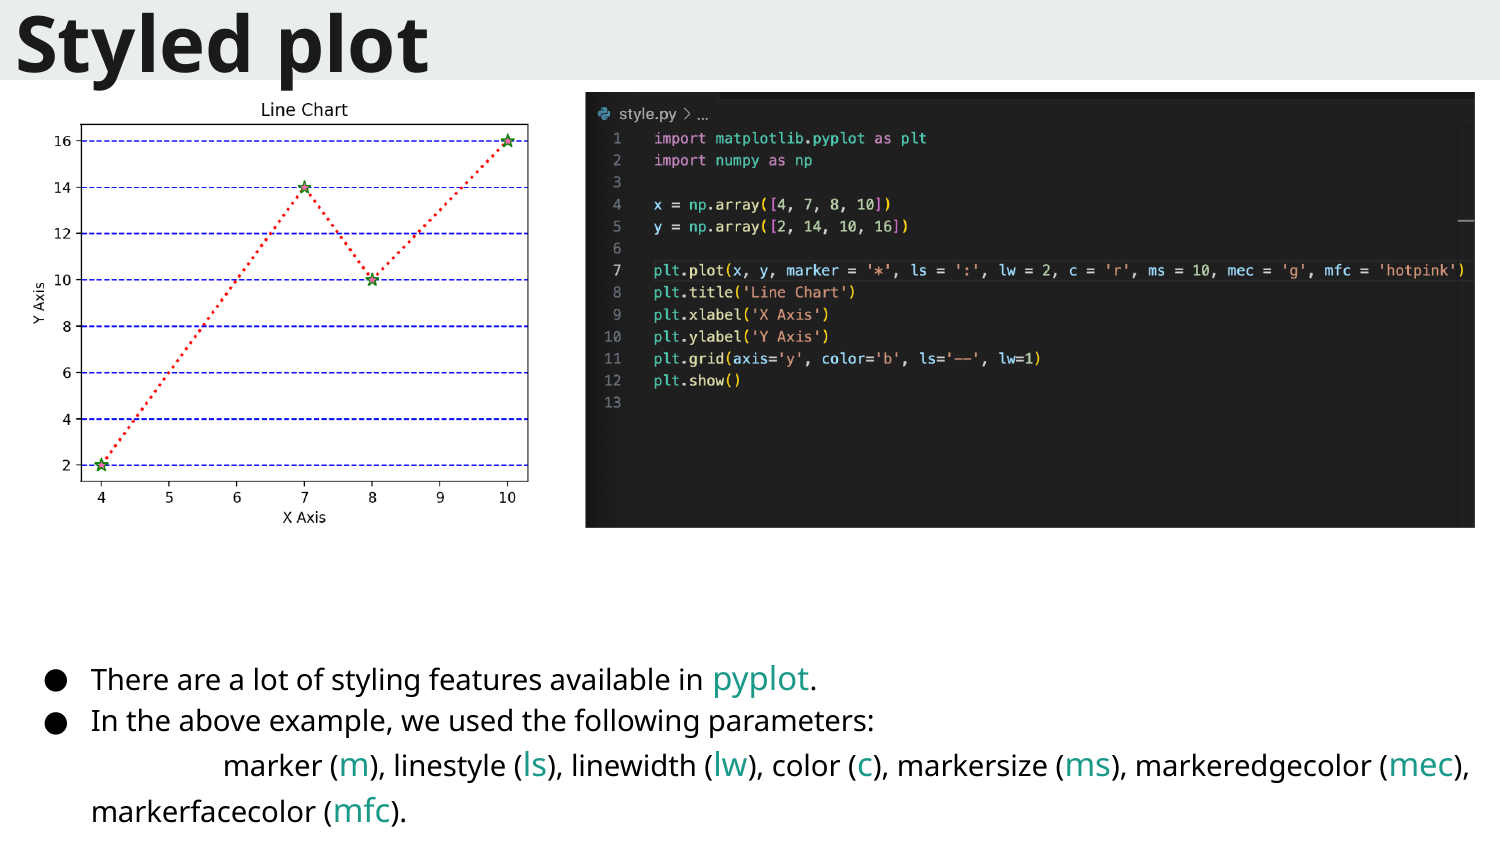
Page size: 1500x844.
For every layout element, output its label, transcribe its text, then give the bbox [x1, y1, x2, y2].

picture [24, 92, 1476, 528]
title Styled plot [0, 0, 1262, 68]
list There are a lot of styling features available in pyplot. In the above example, we used the following parameters: marker (m), linestyle (ls), linewidth (lw), color (c), markersize (ms), markeredgecolor (mec), markerfacecolor (mfc). [9, 636, 1500, 844]
